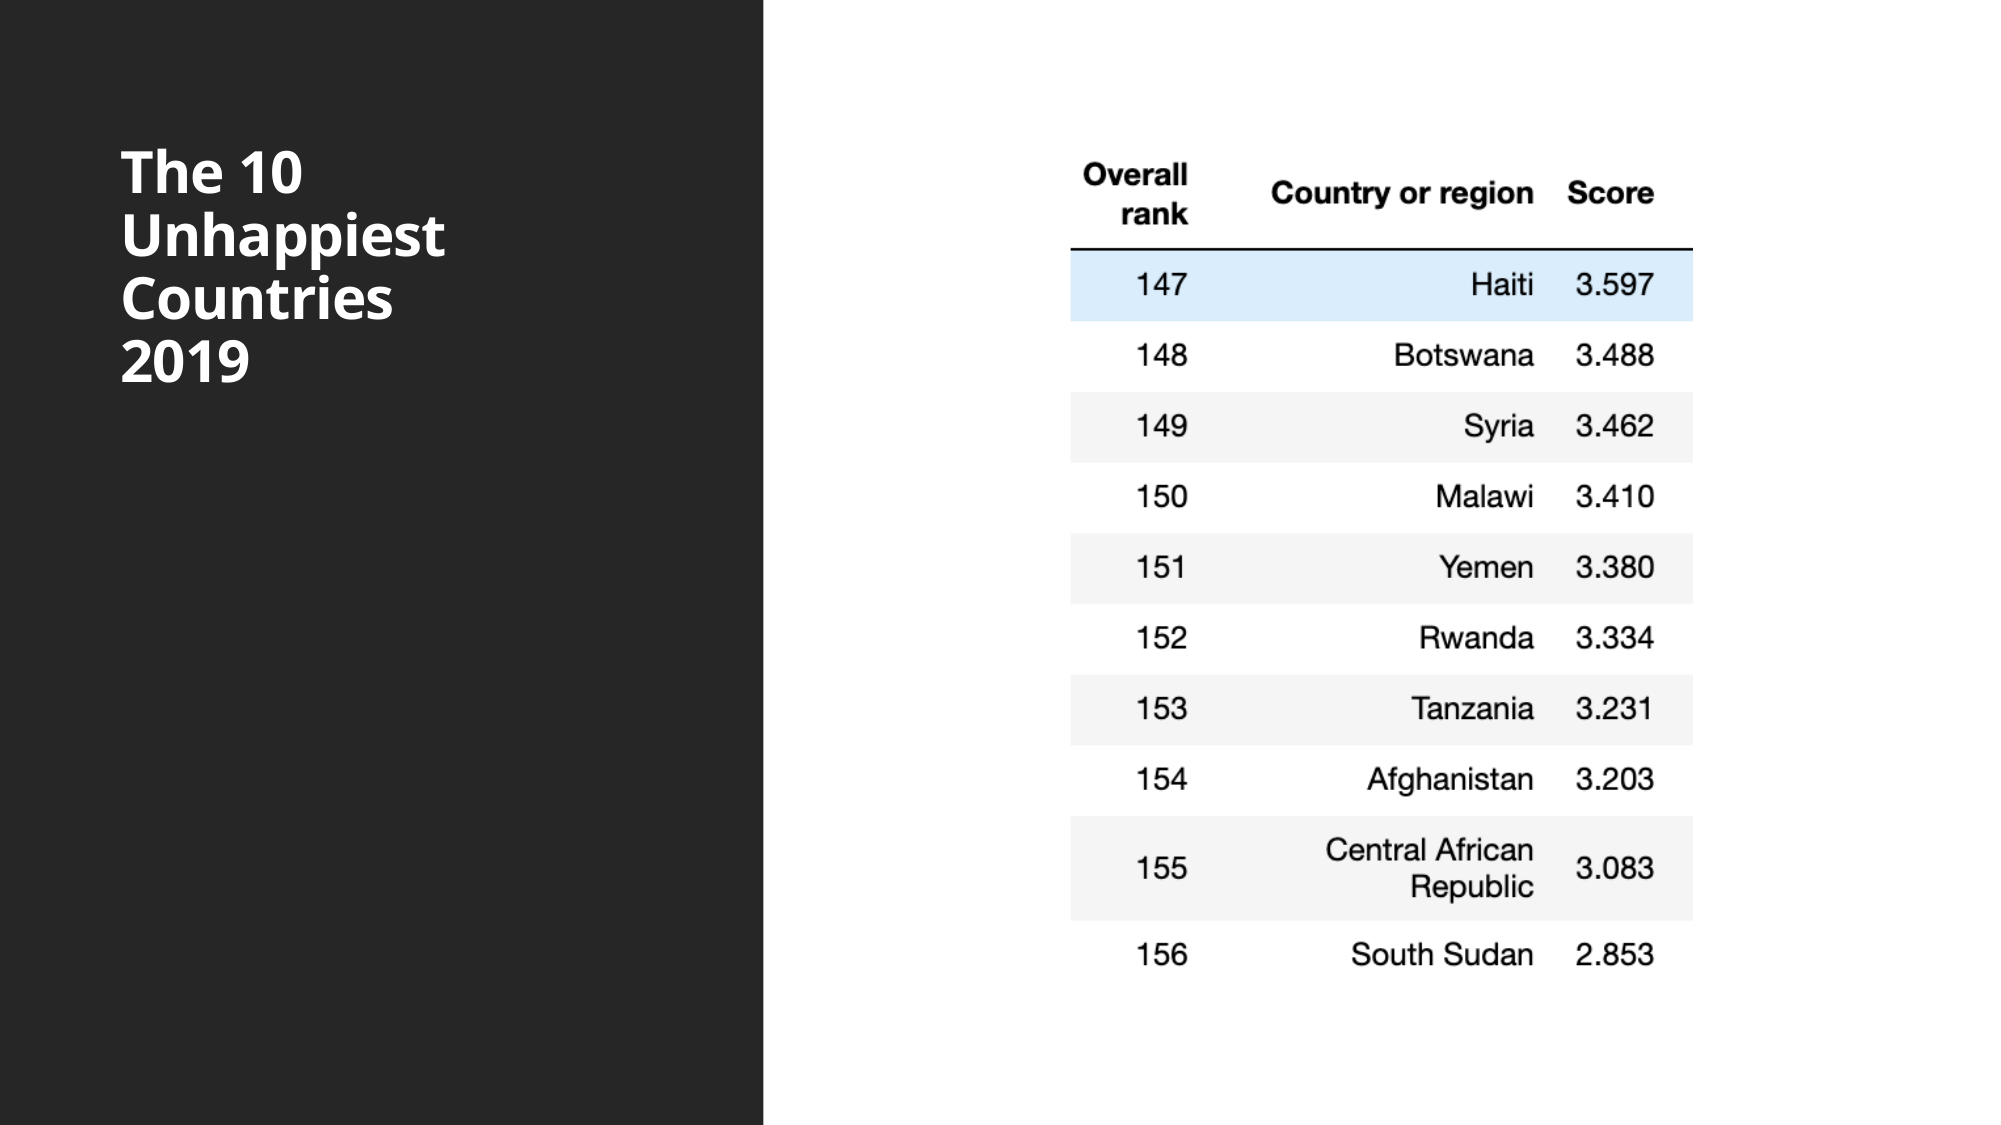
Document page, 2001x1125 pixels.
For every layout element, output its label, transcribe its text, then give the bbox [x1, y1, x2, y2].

title The 10 Unhappiest Countries 2019 [105, 128, 683, 473]
picture [1070, 132, 1694, 1003]
